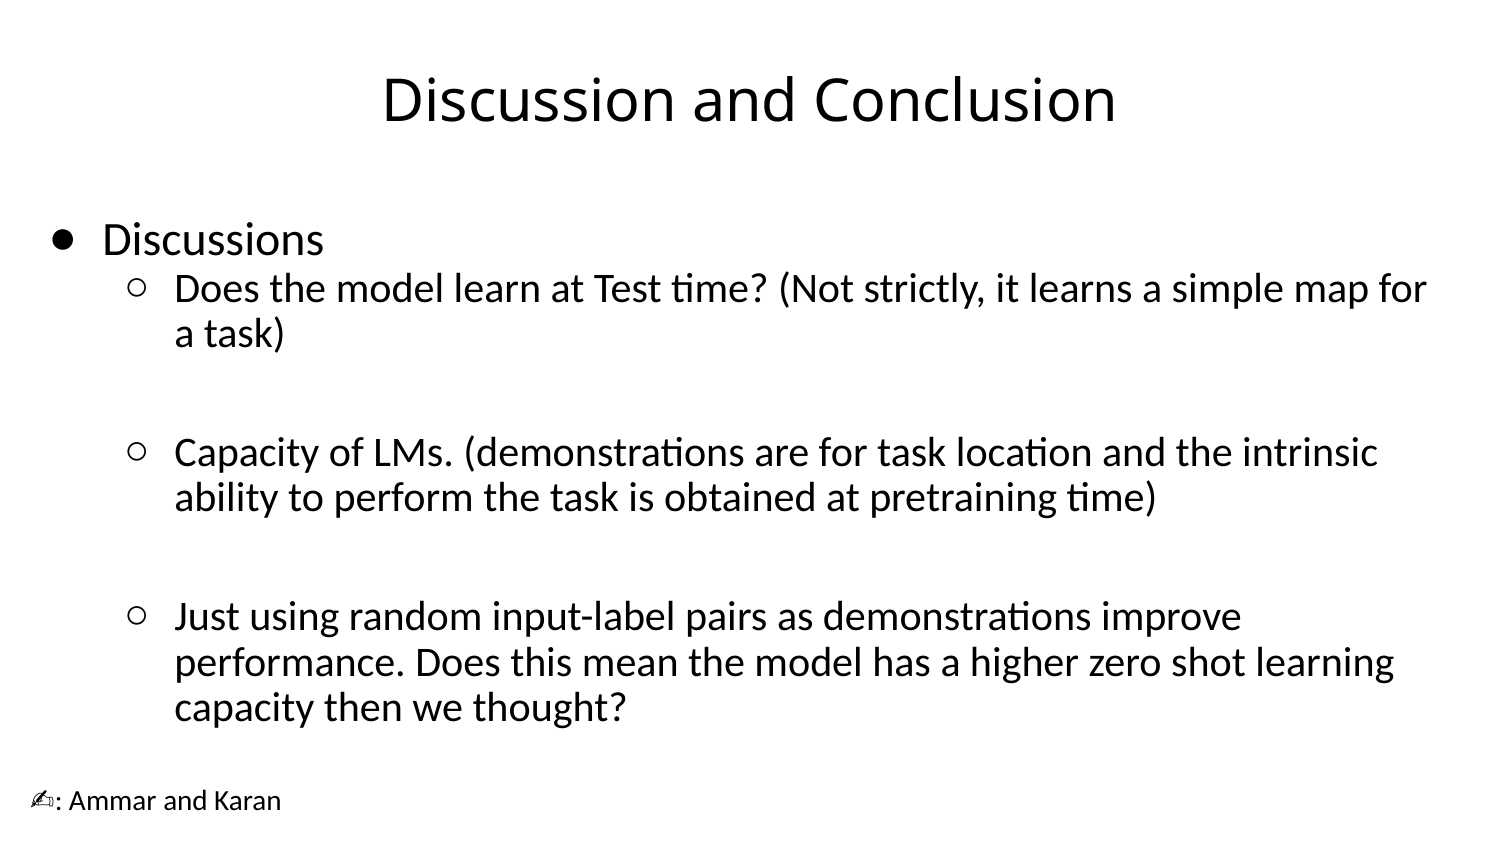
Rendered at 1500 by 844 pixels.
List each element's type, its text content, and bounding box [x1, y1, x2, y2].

title Discussion and Conclusion [51, 54, 1449, 148]
list ✍️: Ammar and Karan [15, 770, 533, 844]
list Discussions Does the model learn at Test time? (Not strictly, it learns a simple map for a task) Capacity of LMs. (demonstrations are for task location and the intrinsic ability to perform the task is obtained at pretraining time) Just using random input-label pairs as demonstrations improve performance. Does this mean the model has a higher zero shot learning capacity then we thought? [15, 148, 1449, 750]
